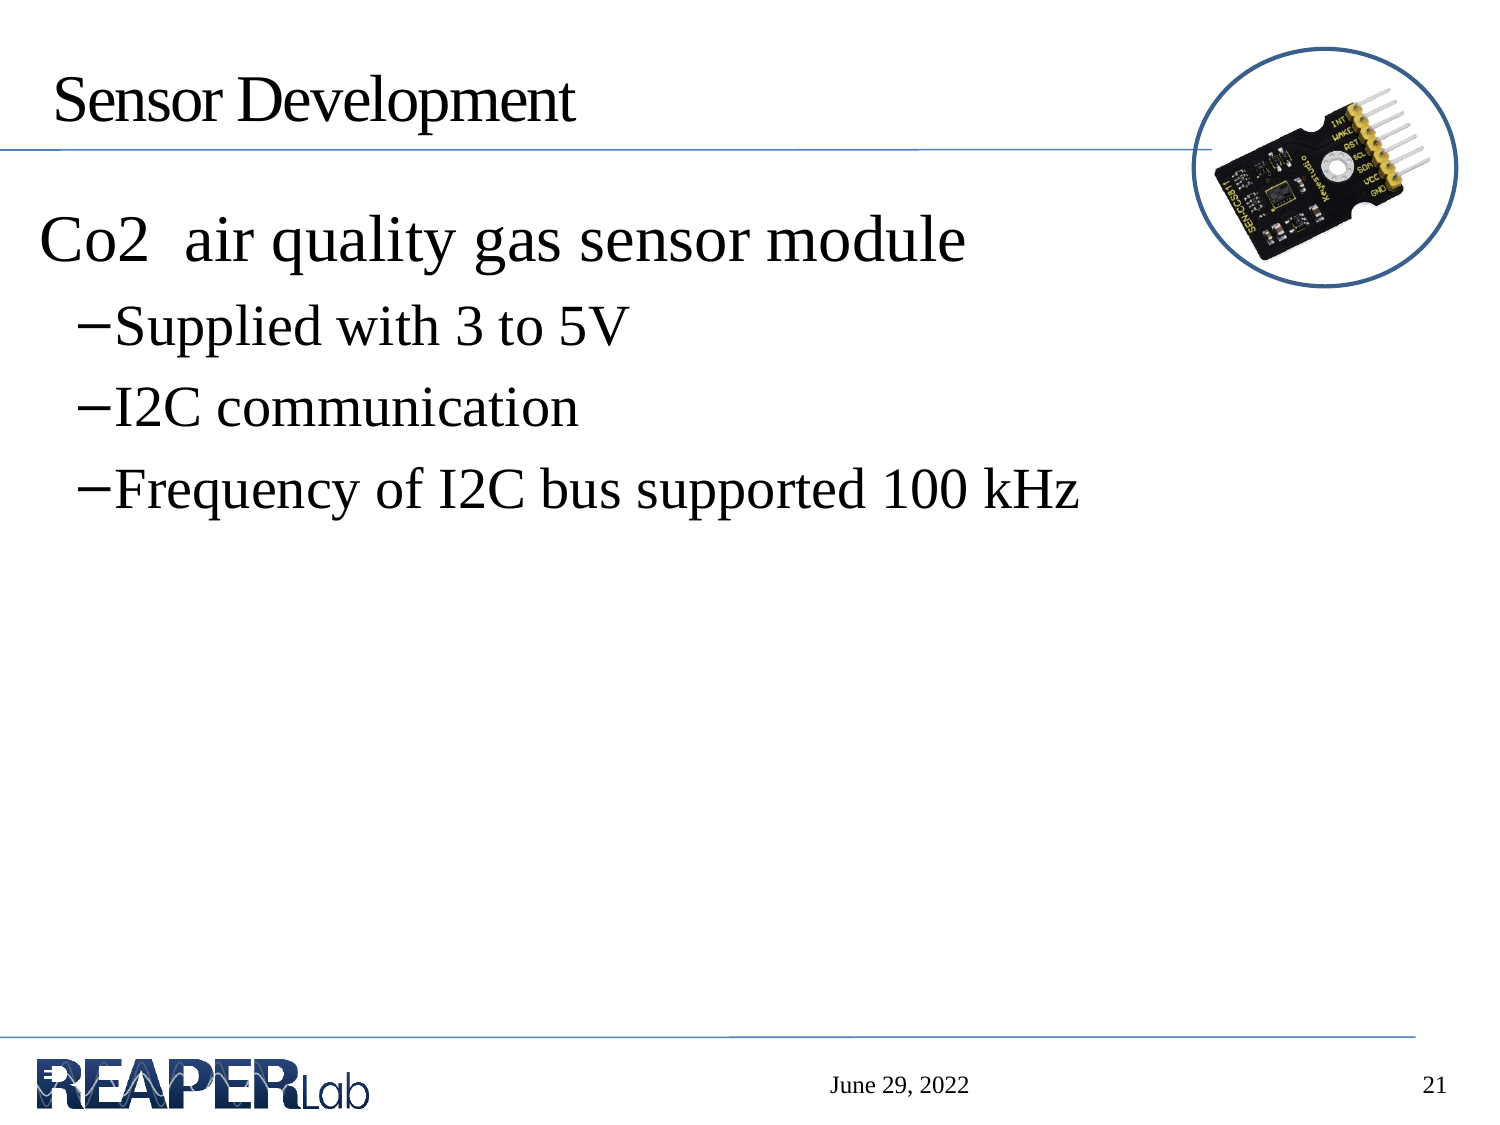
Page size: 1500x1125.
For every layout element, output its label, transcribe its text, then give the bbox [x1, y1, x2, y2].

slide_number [562, 1065, 1238, 1103]
text_box [1259, 273, 1391, 289]
text_box [1436, 100, 1459, 235]
list Co2 air quality gas sensor module Supplied with 3 to 5V I2C communication Frequency of I2C bus supported 100 kHz [24, 187, 1475, 988]
text_box [1227, 46, 1423, 85]
picture [1212, 87, 1432, 264]
text_box [1191, 111, 1207, 224]
picture [37, 1059, 369, 1109]
title Sensor Development [37, 37, 1463, 143]
